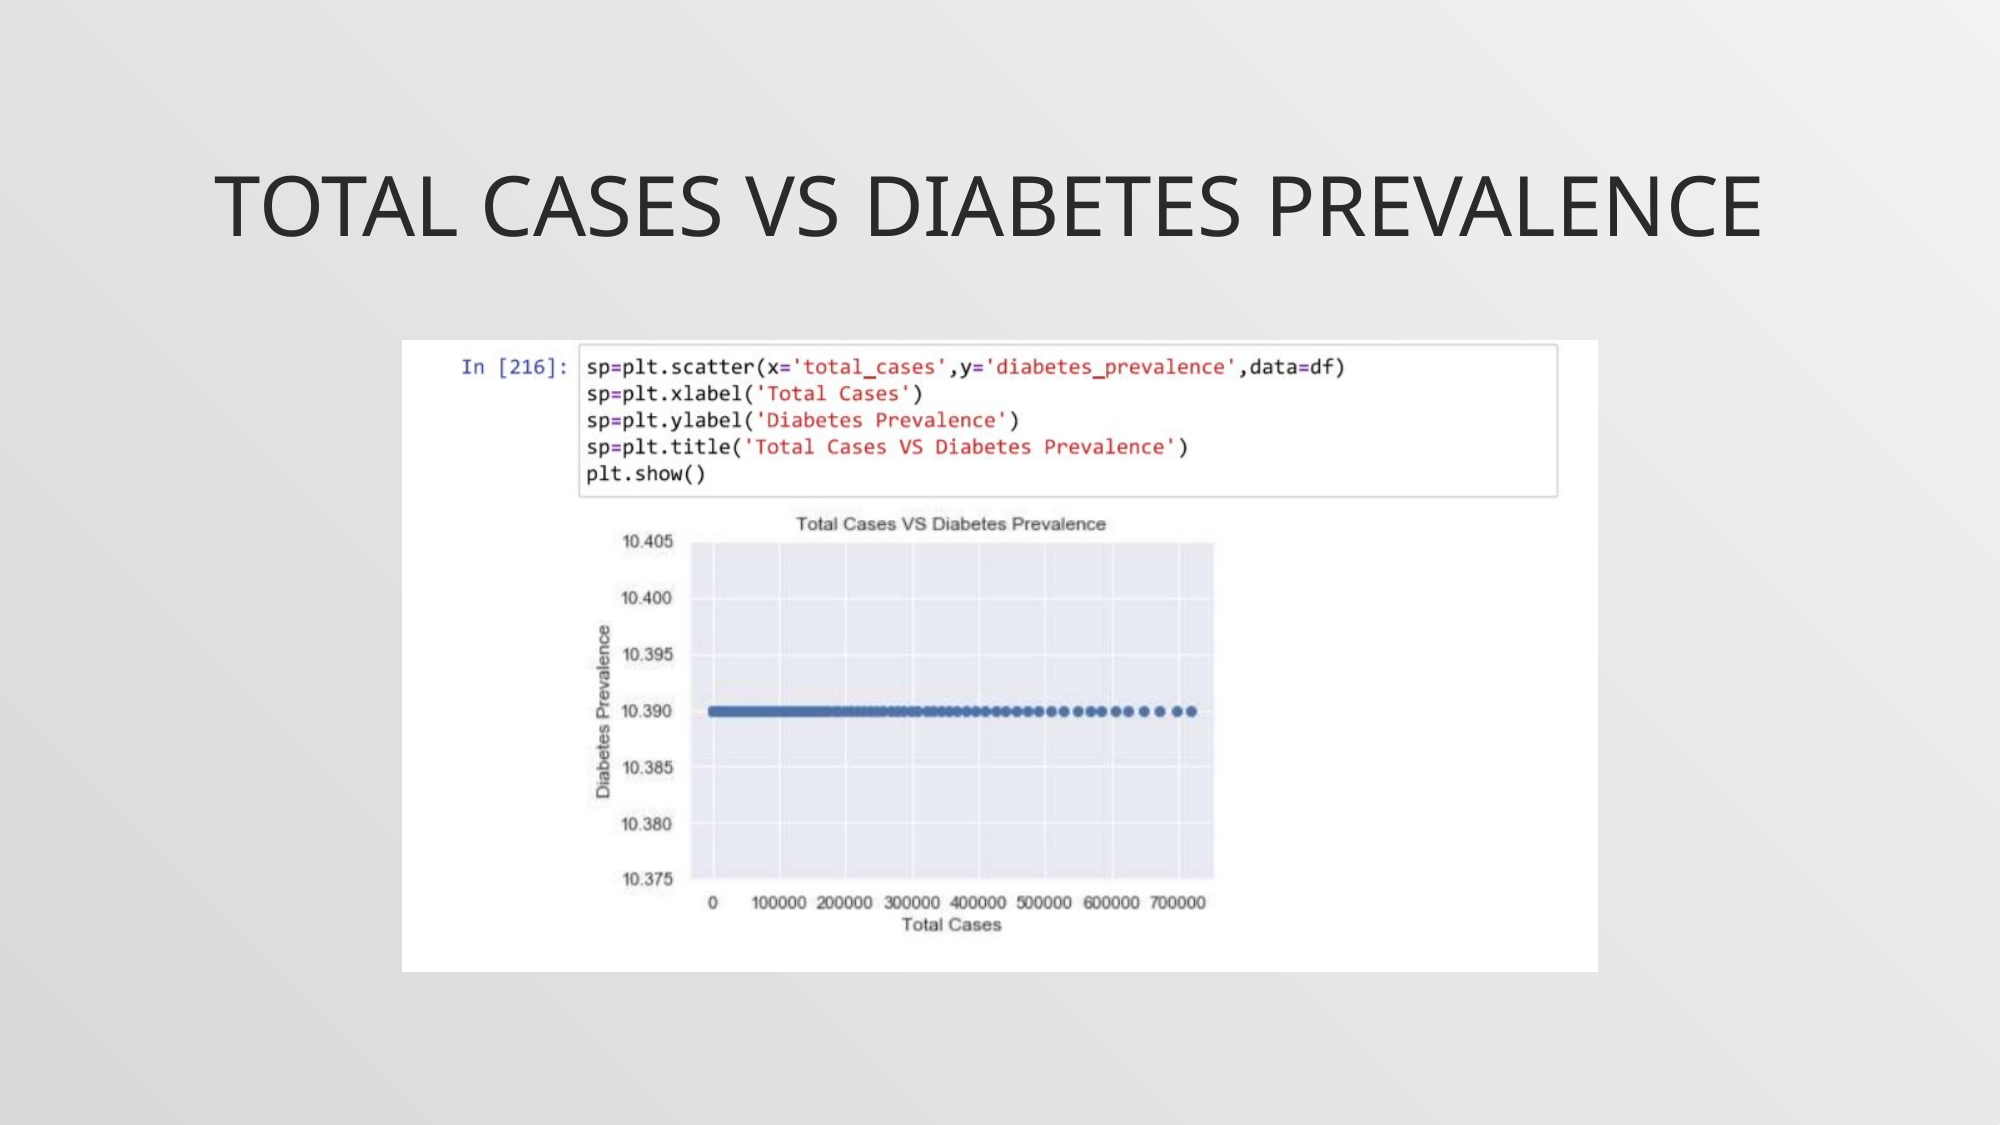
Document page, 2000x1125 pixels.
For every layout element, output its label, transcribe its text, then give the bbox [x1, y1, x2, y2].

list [402, 340, 1598, 972]
title TOTAL CASES VS DIABETES PREVALENCE [199, 45, 1800, 263]
